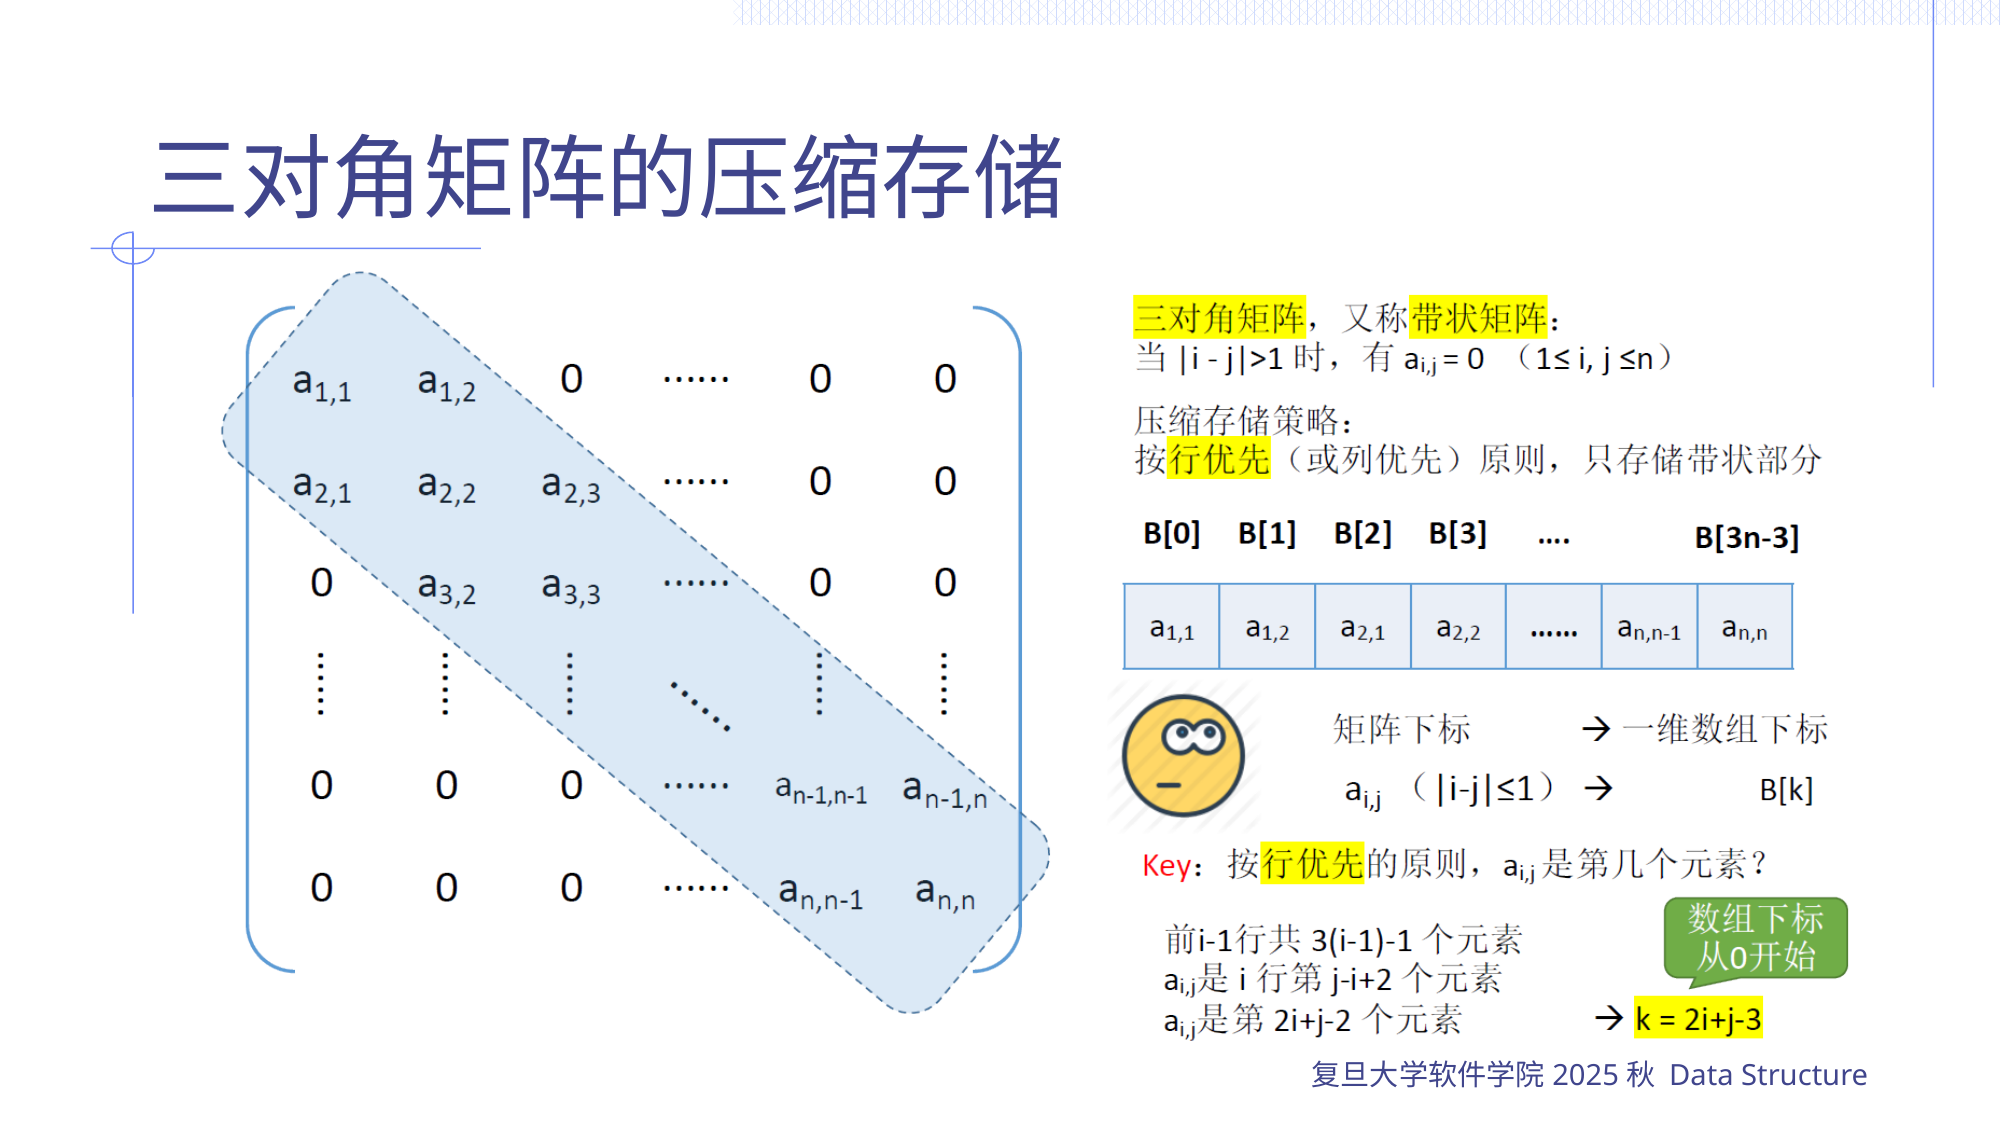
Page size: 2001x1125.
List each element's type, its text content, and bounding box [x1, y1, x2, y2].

title 三对角矩阵的压缩存储 [133, 50, 1834, 238]
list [181, 243, 1885, 1057]
